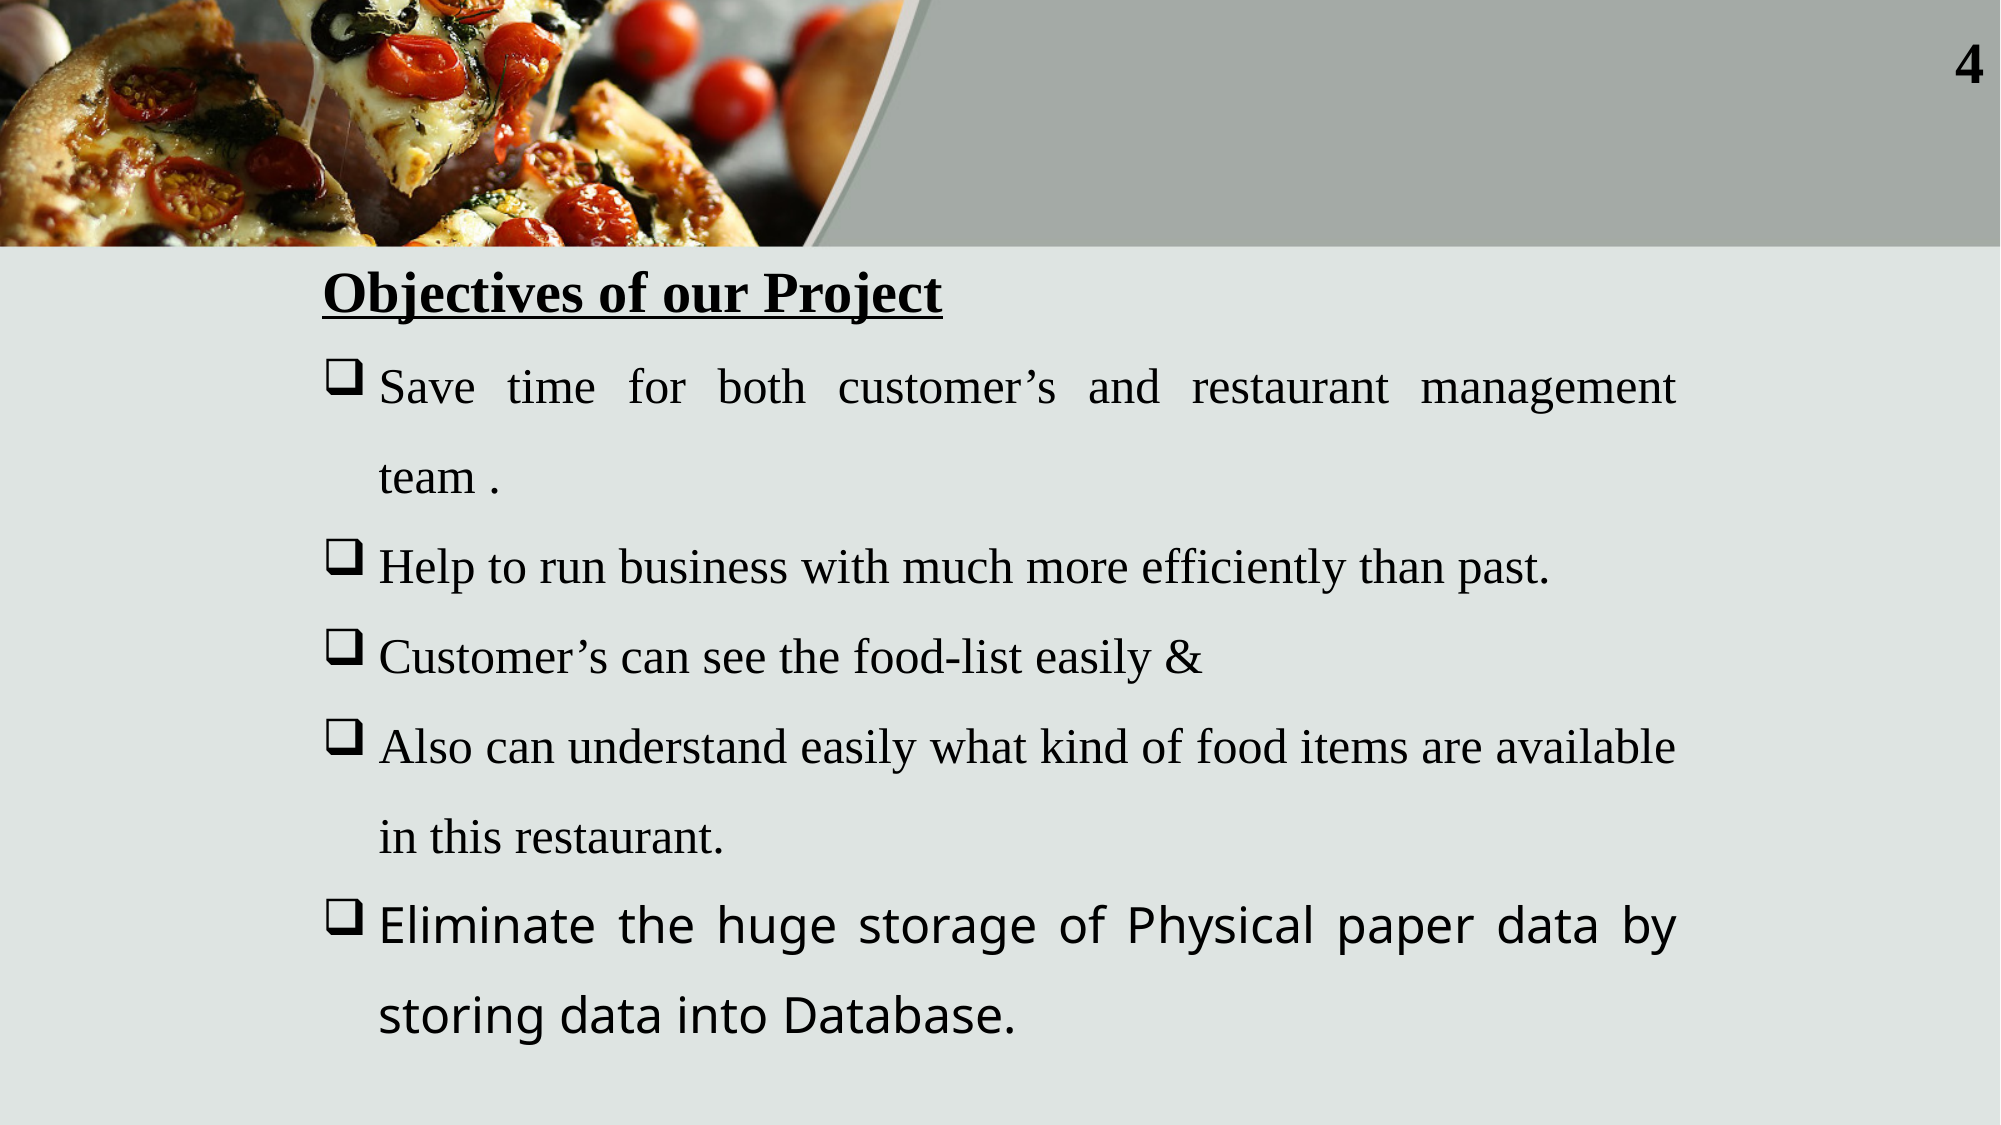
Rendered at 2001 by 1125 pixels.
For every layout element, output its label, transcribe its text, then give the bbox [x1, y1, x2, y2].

picture [0, 0, 2001, 1125]
slide_number 4 [1866, 13, 2000, 108]
text_box Objectives of our Project Save time for both customer’s and restaurant management team . Help to run business with much more efficiently than past. Customer’s can see the food-list easily & Also can understand easily what kind of food items are available in this restaurant. Eliminate the huge storage of Physical paper data by storing data into Database. [307, 211, 1693, 1052]
